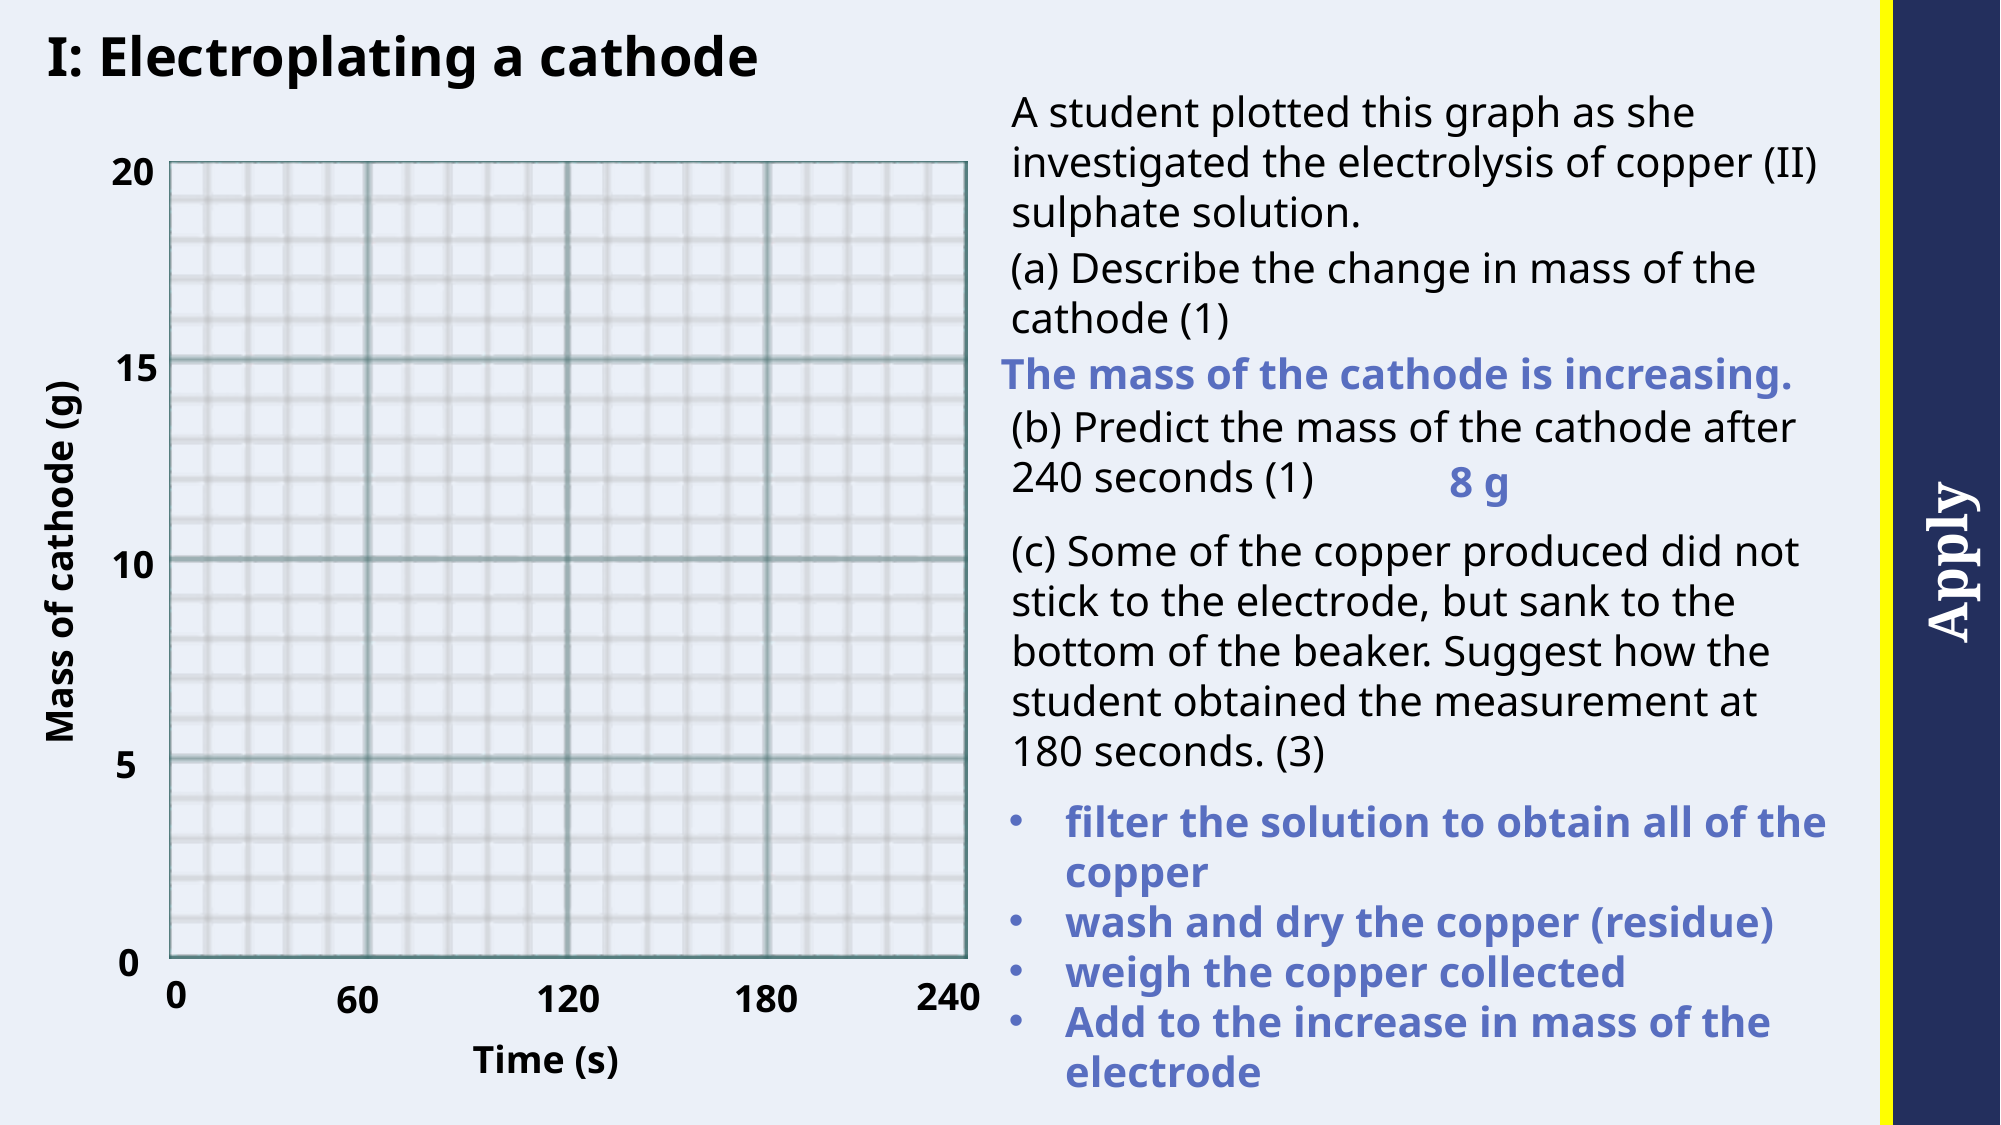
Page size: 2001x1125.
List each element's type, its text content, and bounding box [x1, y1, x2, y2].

title I: Electroplating a cathode [32, 0, 1775, 119]
text_box 5 [100, 733, 152, 794]
text_box 15 [100, 336, 169, 397]
text_box (c) Some of the copper produced did not stick to the electrode, but sank to the bottom of the beaker. Suggest how the student obtained the measurement at 180 seconds. (3) [996, 517, 1839, 782]
picture [169, 161, 968, 959]
text_box filter the solution to obtain all of the copper wash and dry the copper (residue) weigh the copper collected Add to the increase in mass of the electrode [994, 788, 1869, 1103]
text_box (a) Describe the change in mass of the cathode (1) [995, 234, 1871, 350]
text_box 240 [901, 965, 994, 1026]
text_box 180 [719, 968, 814, 1028]
text_box 20 [96, 140, 170, 200]
text_box 10 [96, 533, 169, 594]
text_box The mass of the cathode is increasing. [985, 340, 1809, 405]
text_box 0 [150, 963, 202, 1024]
text_box 120 [521, 968, 616, 1028]
text_box Mass of cathode (g) [27, 365, 88, 760]
text_box Time (s) [458, 1029, 634, 1089]
text_box A student plotted this graph as she investigated the electrolysis of copper (II) sulphate solution. [996, 78, 1872, 244]
text_box 60 [321, 968, 395, 1029]
text_box 0 [103, 931, 155, 991]
text_box (b) Predict the mass of the cathode after 240 seconds (1) [996, 393, 1839, 508]
text_box 8 g [1434, 447, 1526, 513]
